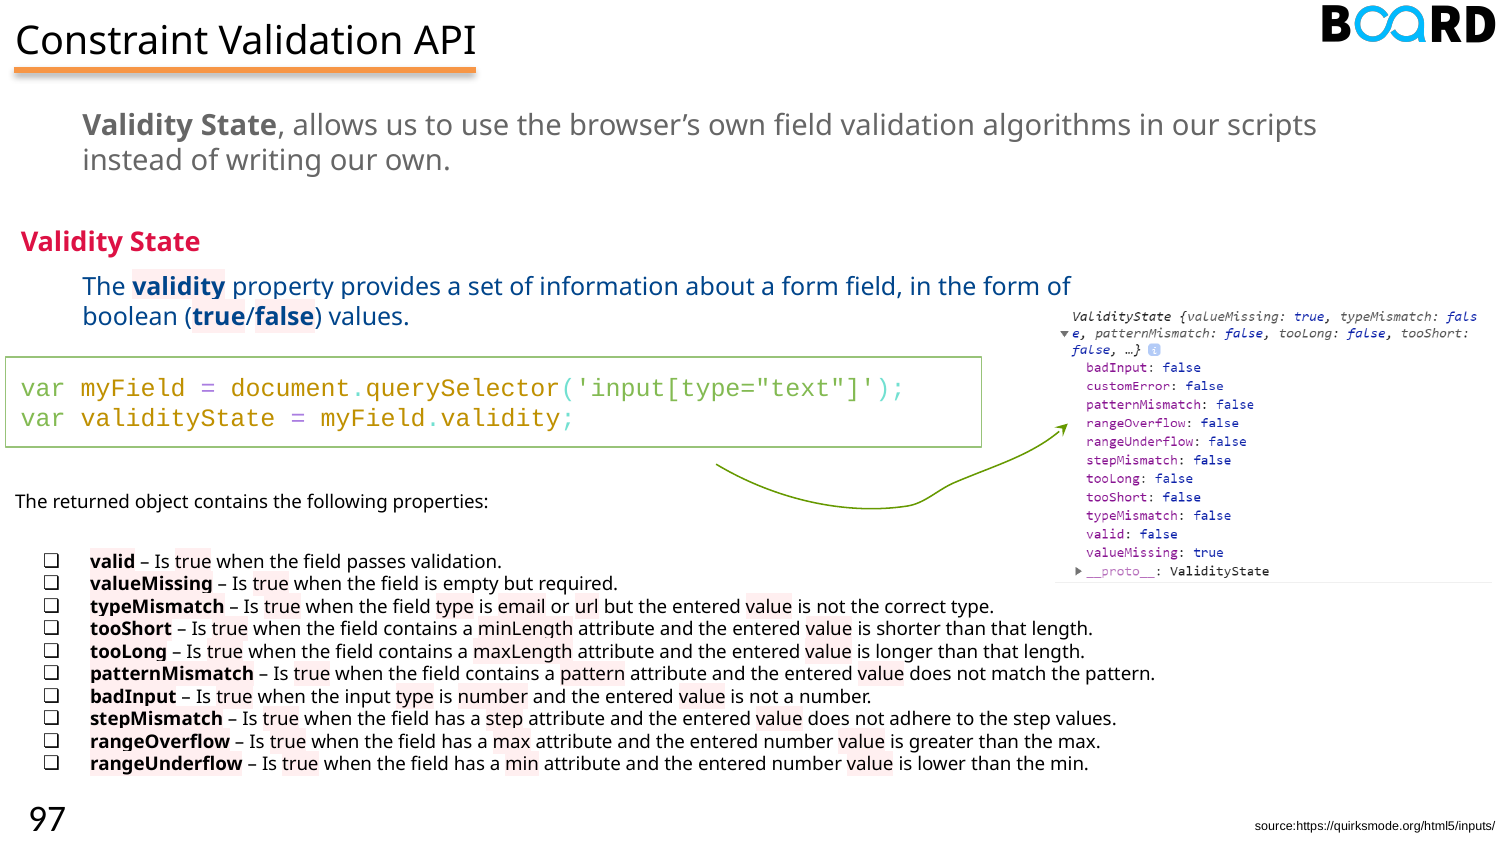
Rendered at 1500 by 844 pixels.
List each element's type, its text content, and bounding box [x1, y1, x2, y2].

text_box The returned object contains the following properties: valid – Is true when the field passes validation. valueMissing – Is true when the field is empty but required. typeMismatch – Is true when the field type is email or url but the entered value is not the correct type. tooShort – Is true when the field contains a minLength attribute and the entered value is shorter than that length. tooLong – Is true when the field contains a maxLength attribute and the entered value is longer than that length. patternMismatch – Is true when the field contains a pattern attribute and the entered value does not match the pattern. badInput – Is true when the input type is number and the entered value is not a number. stepMismatch – Is true when the field has a step attribute and the entered value does not adhere to the step values. rangeOverflow – Is true when the field has a max attribute and the entered number value is greater than the max. rangeUnderflow – Is true when the field has a min attribute and the entered number value is lower than the min. [0, 474, 1500, 790]
slide_number ‹#› [13, 790, 364, 832]
text_box Constraint Validation API [0, 0, 1500, 78]
text_box Validity State [5, 206, 498, 272]
text_box Validity State, allows us to use the browser’s own field validation algorithms in our scripts instead of writing our own. [67, 91, 1389, 192]
picture [1318, 0, 1500, 49]
picture [1055, 308, 1492, 586]
text_box [716, 425, 1050, 509]
text_box source:https://quirksmode.org/html5/inputs/ [1018, 810, 1500, 841]
text_box The validity property provides a set of information about a form field, in the form of boolean (true/false) values. [67, 255, 1124, 346]
text_box var myField = document.querySelector('input[type="text"]'); var validityState = myField.validity; [5, 356, 982, 447]
